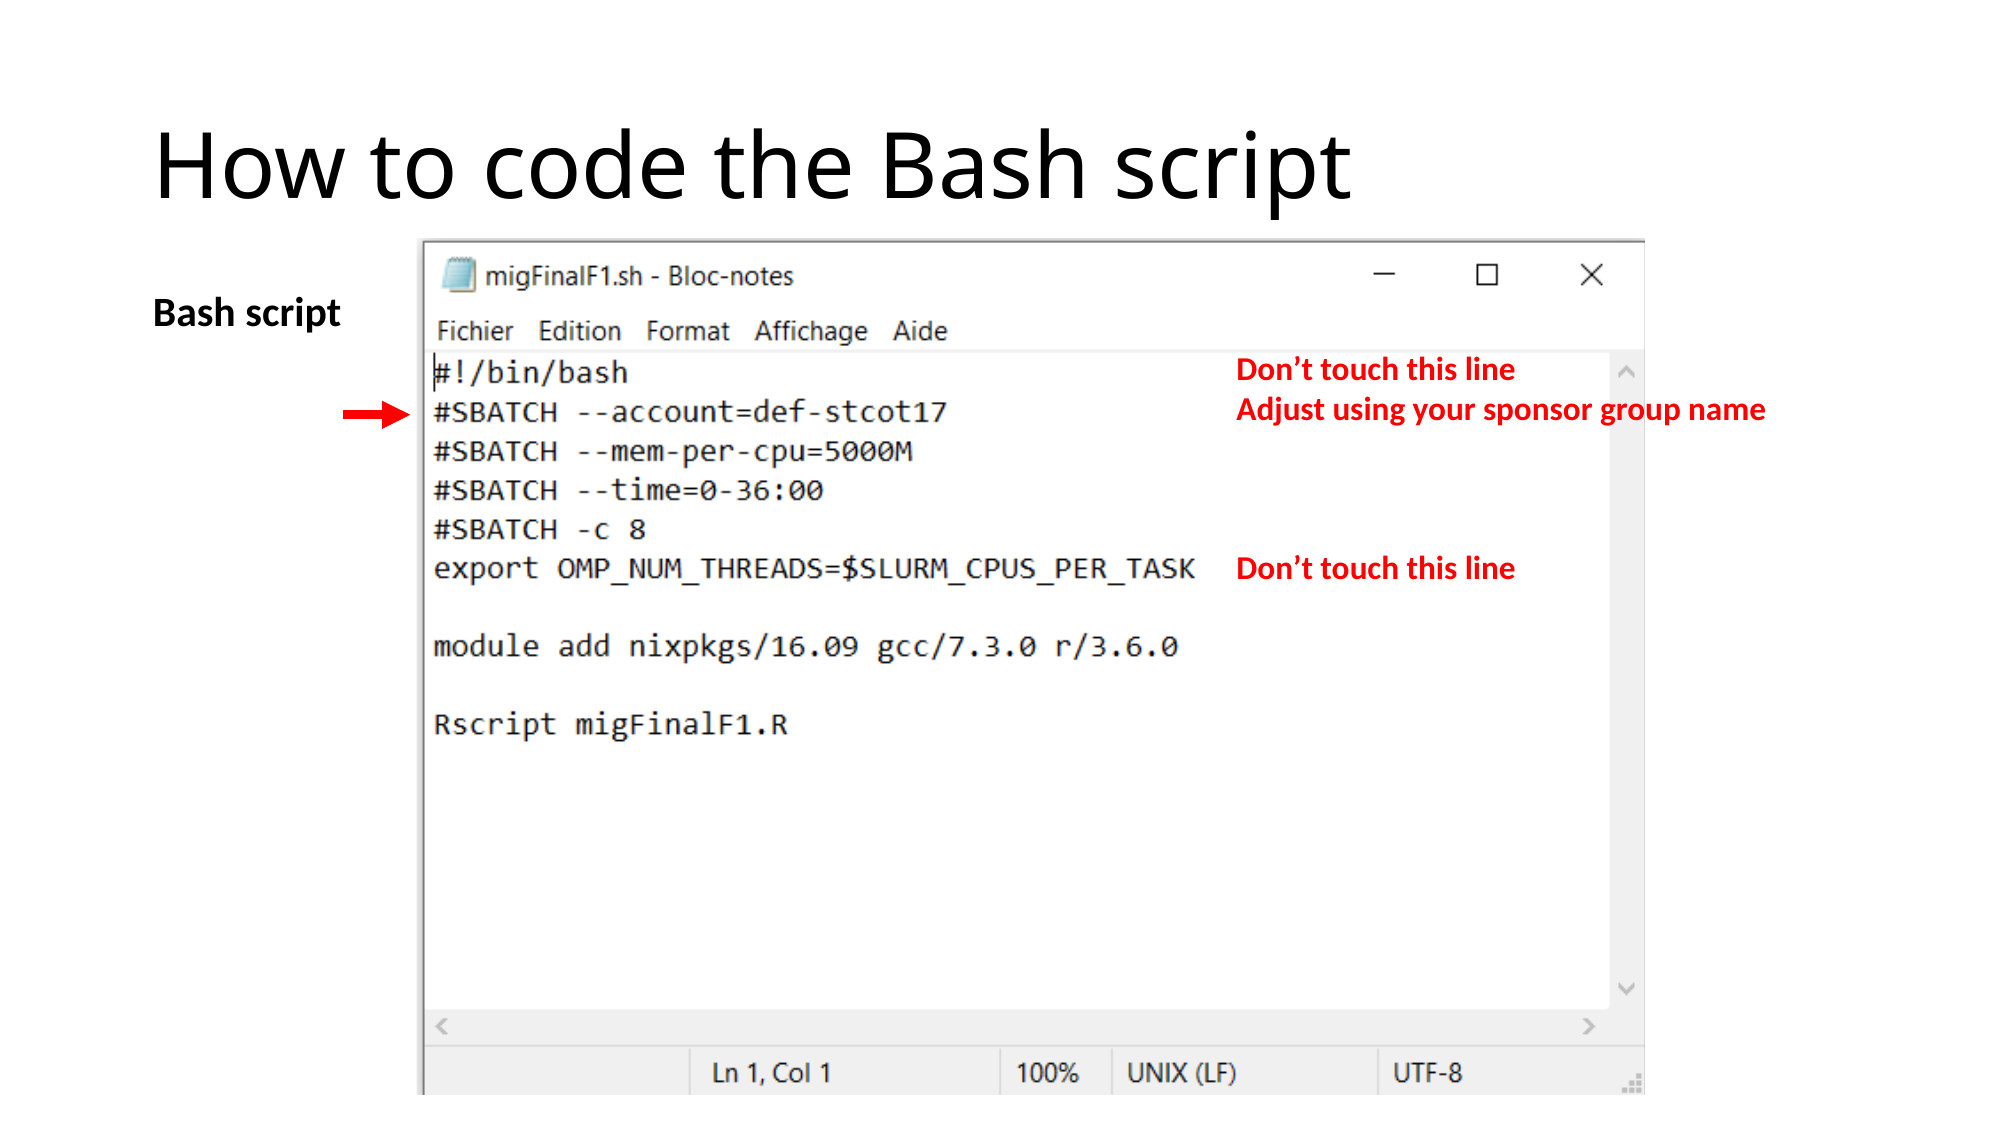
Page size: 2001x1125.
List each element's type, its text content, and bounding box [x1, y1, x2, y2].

title How to code the Bash script [137, 59, 1863, 278]
text_box Bash script [138, 277, 357, 343]
text_box Don’t touch this line Adjust using your sponsor group name Don’t touch this line [1645, 339, 1782, 594]
picture [416, 238, 1645, 1095]
